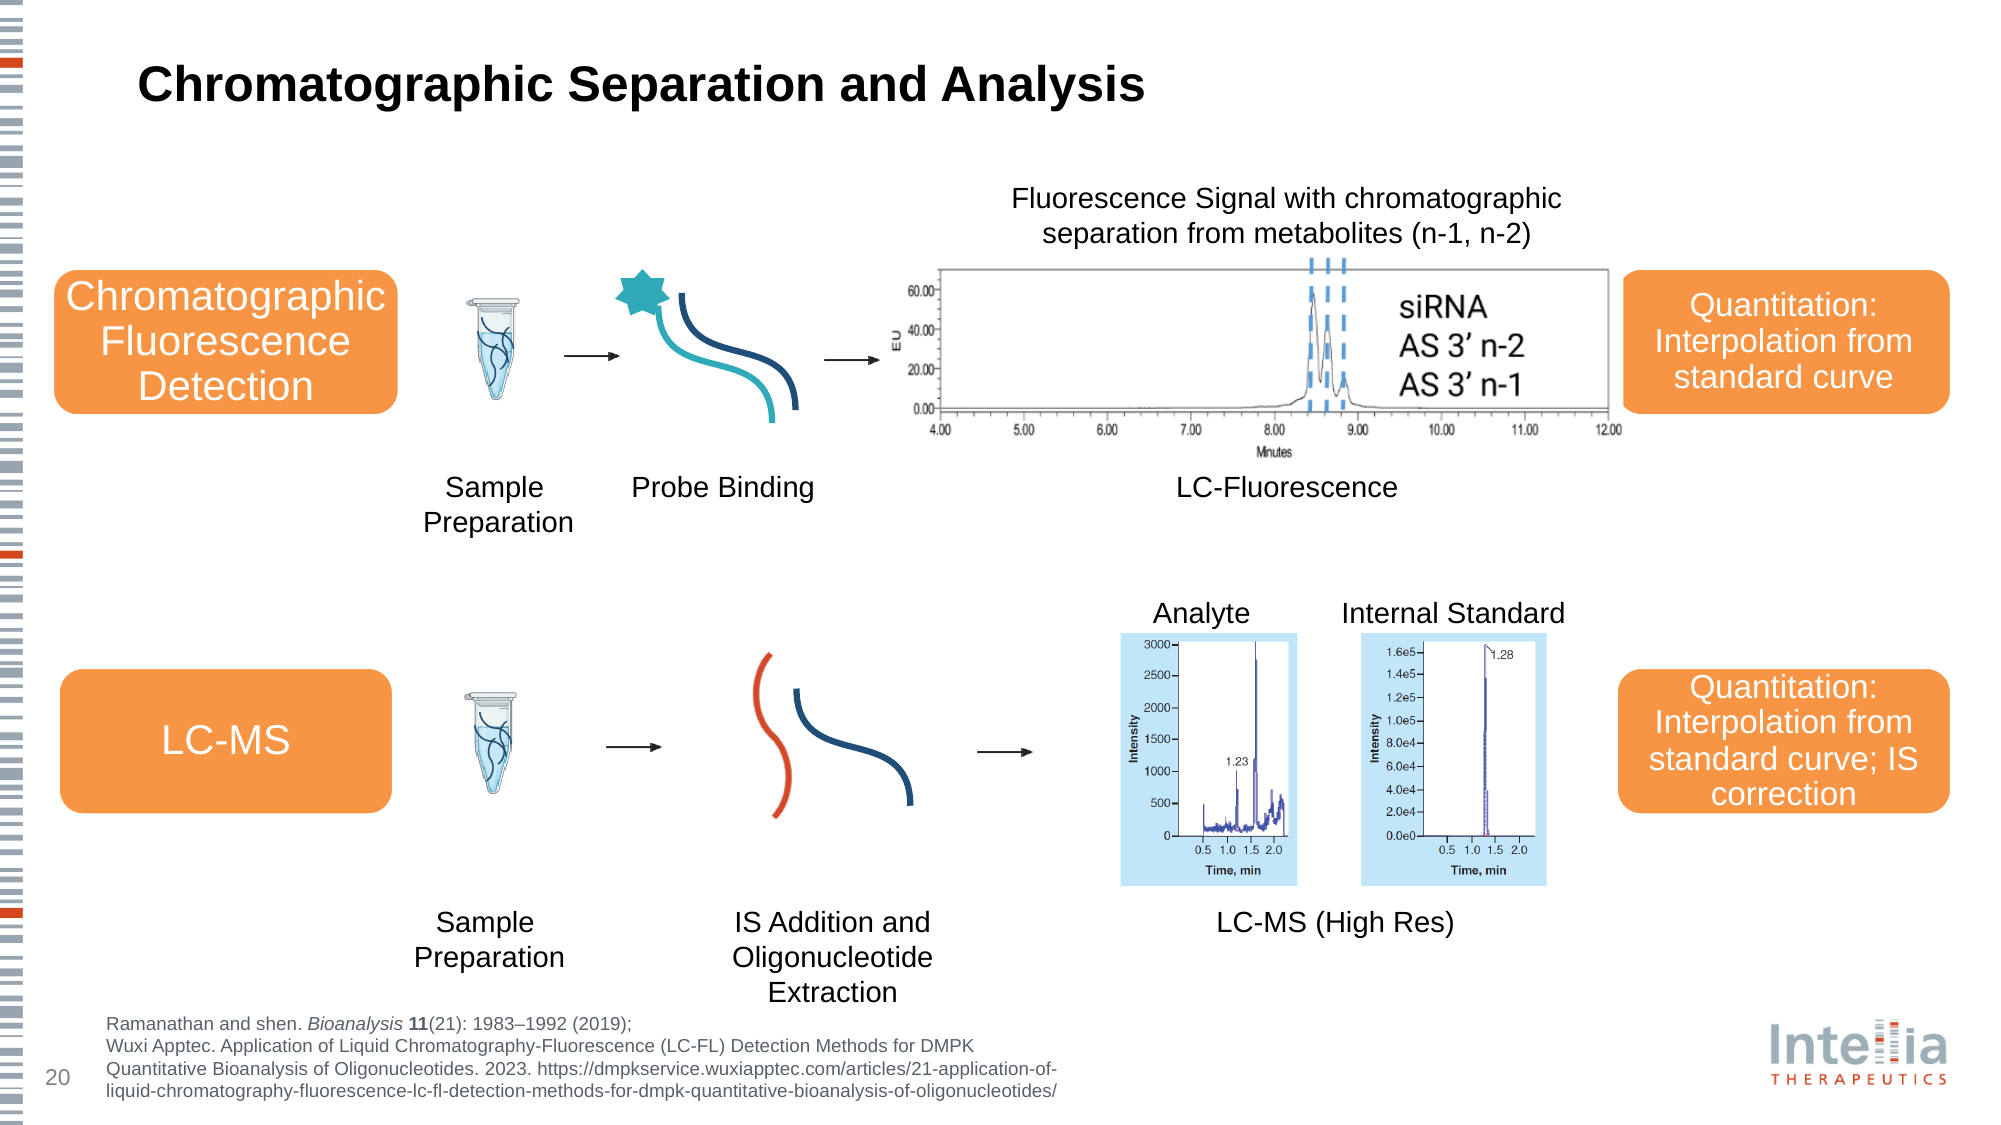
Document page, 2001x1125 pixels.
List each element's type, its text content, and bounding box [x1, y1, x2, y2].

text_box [53, 268, 399, 416]
picture [0, 0, 2001, 1125]
text_box Sample Preparation [380, 461, 618, 546]
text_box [1624, 268, 1951, 416]
text_box Ramanathan and shen. Bioanalysis 11(21): 1983–1992 (2019); Wuxi Apptec. Application of Liquid Chromatography-Fluorescence (LC-FL) Detection Methods for DMPK Quantitative Bioanalysis of Oligonucleotides. 2023. https://dmpkservice.wuxiapptec.com/articles/21-application-of-liquid-chromatography-fluorescence-lc-fl-detection-methods-for-dmpk-quantitative-bioanalysis-of-oligonucleotides/ [91, 1003, 1093, 1109]
text_box LC-Fluorescence [1044, 474, 1530, 512]
text_box Probe Binding [604, 461, 842, 511]
title Chromatographic Separation and Analysis [137, 26, 1945, 137]
text_box LC-MS (High Res) [1141, 895, 1531, 946]
text_box Analyte [1130, 587, 1288, 633]
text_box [794, 690, 912, 805]
text_box Fluorescence Signal with chromatographic separation from metabolites (n-1, n-2) [934, 171, 1641, 257]
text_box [58, 667, 393, 815]
text_box Internal Standard [1330, 586, 1592, 638]
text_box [615, 268, 796, 423]
text_box IS Addition and Oligonucleotide Extraction [714, 895, 952, 1016]
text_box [1616, 667, 1951, 815]
text_box Sample Preparation [370, 895, 608, 981]
